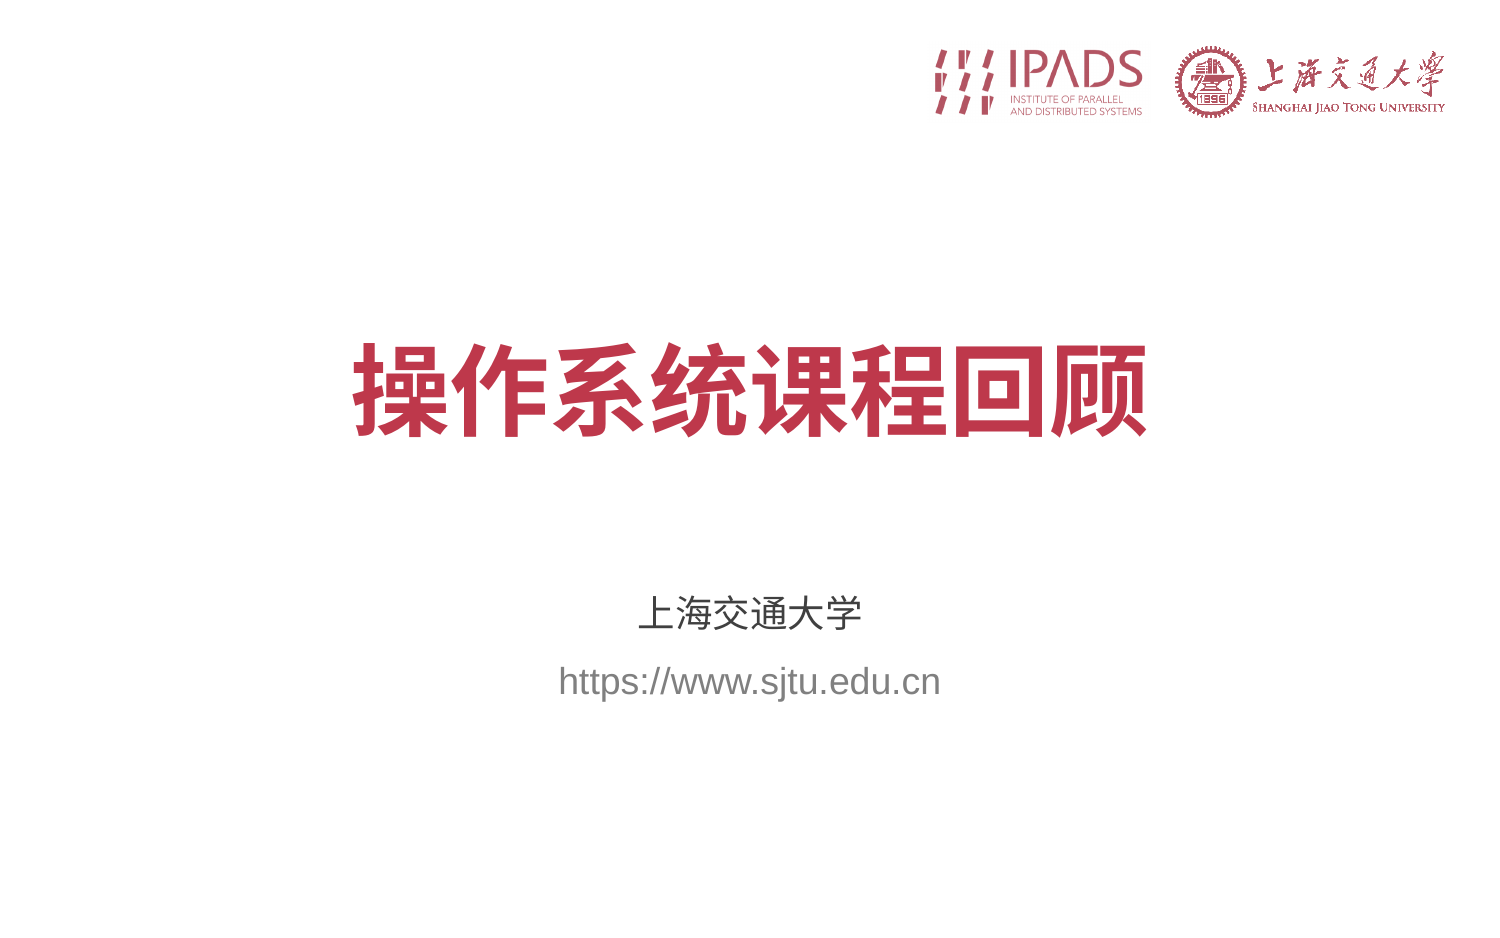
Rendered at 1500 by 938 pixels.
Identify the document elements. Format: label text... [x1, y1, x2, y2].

picture [1174, 46, 1445, 118]
title 操作系统课程回顾 [112, 282, 1388, 484]
picture [926, 41, 1151, 123]
subtitle 上海交通大学 https://www.sjtu.edu.cn [112, 559, 1388, 761]
